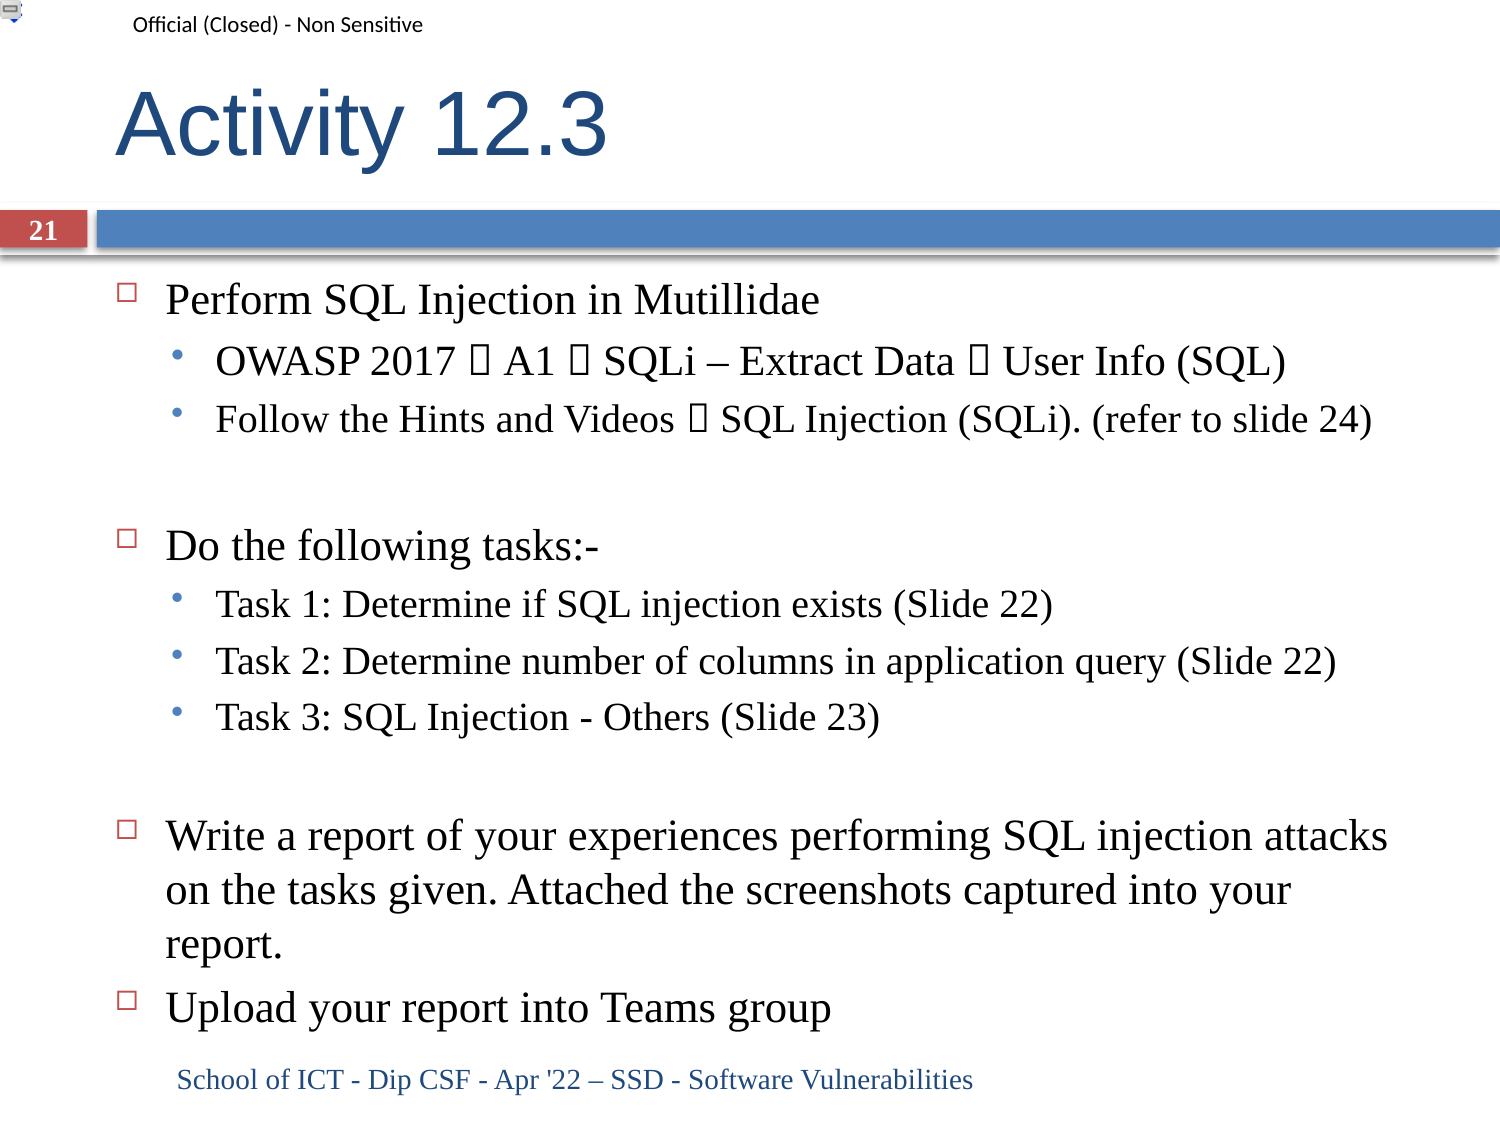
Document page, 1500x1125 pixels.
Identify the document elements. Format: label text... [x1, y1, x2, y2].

slide_number 21 [0, 208, 88, 249]
picture [0, 0, 29, 29]
footer School of ICT - Dip CSF - Apr '22 – SSD - Software Vulnerabilities [99, 1048, 990, 1108]
list Perform SQL Injection in Mutillidae OWASP 2017  A1  SQLi – Extract Data  User Info (SQL) Follow the Hints and Videos  SQL Injection (SQLi). (refer to slide 24) Do the following tasks:- Task 1: Determine if SQL injection exists (Slide 22) Task 2: Determine number of columns in application query (Slide 22) Task 3: SQL Injection - Others (Slide 23) Write a report of your experiences performing SQL injection attacks on the tasks given. Attached the screenshots captured into your report. Upload your report into Teams group [100, 262, 1438, 1049]
title Activity 12.3 [100, 37, 1438, 200]
